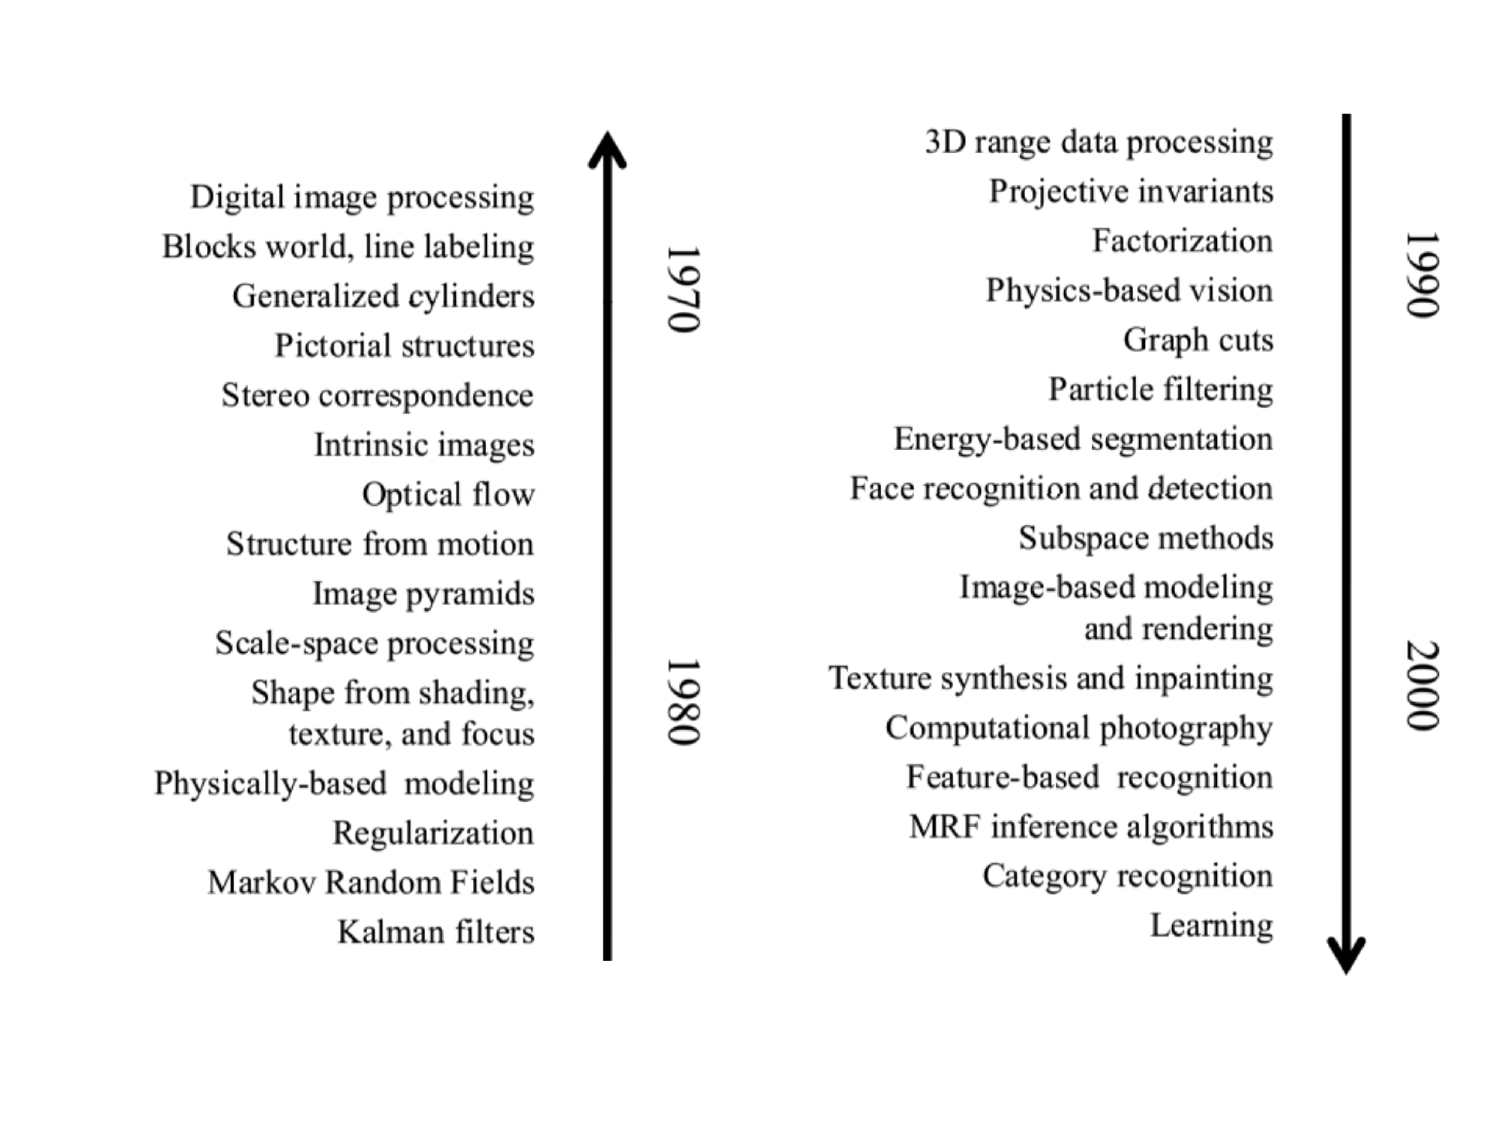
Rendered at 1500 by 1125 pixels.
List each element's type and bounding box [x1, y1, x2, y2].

picture [0, 91, 1500, 1006]
